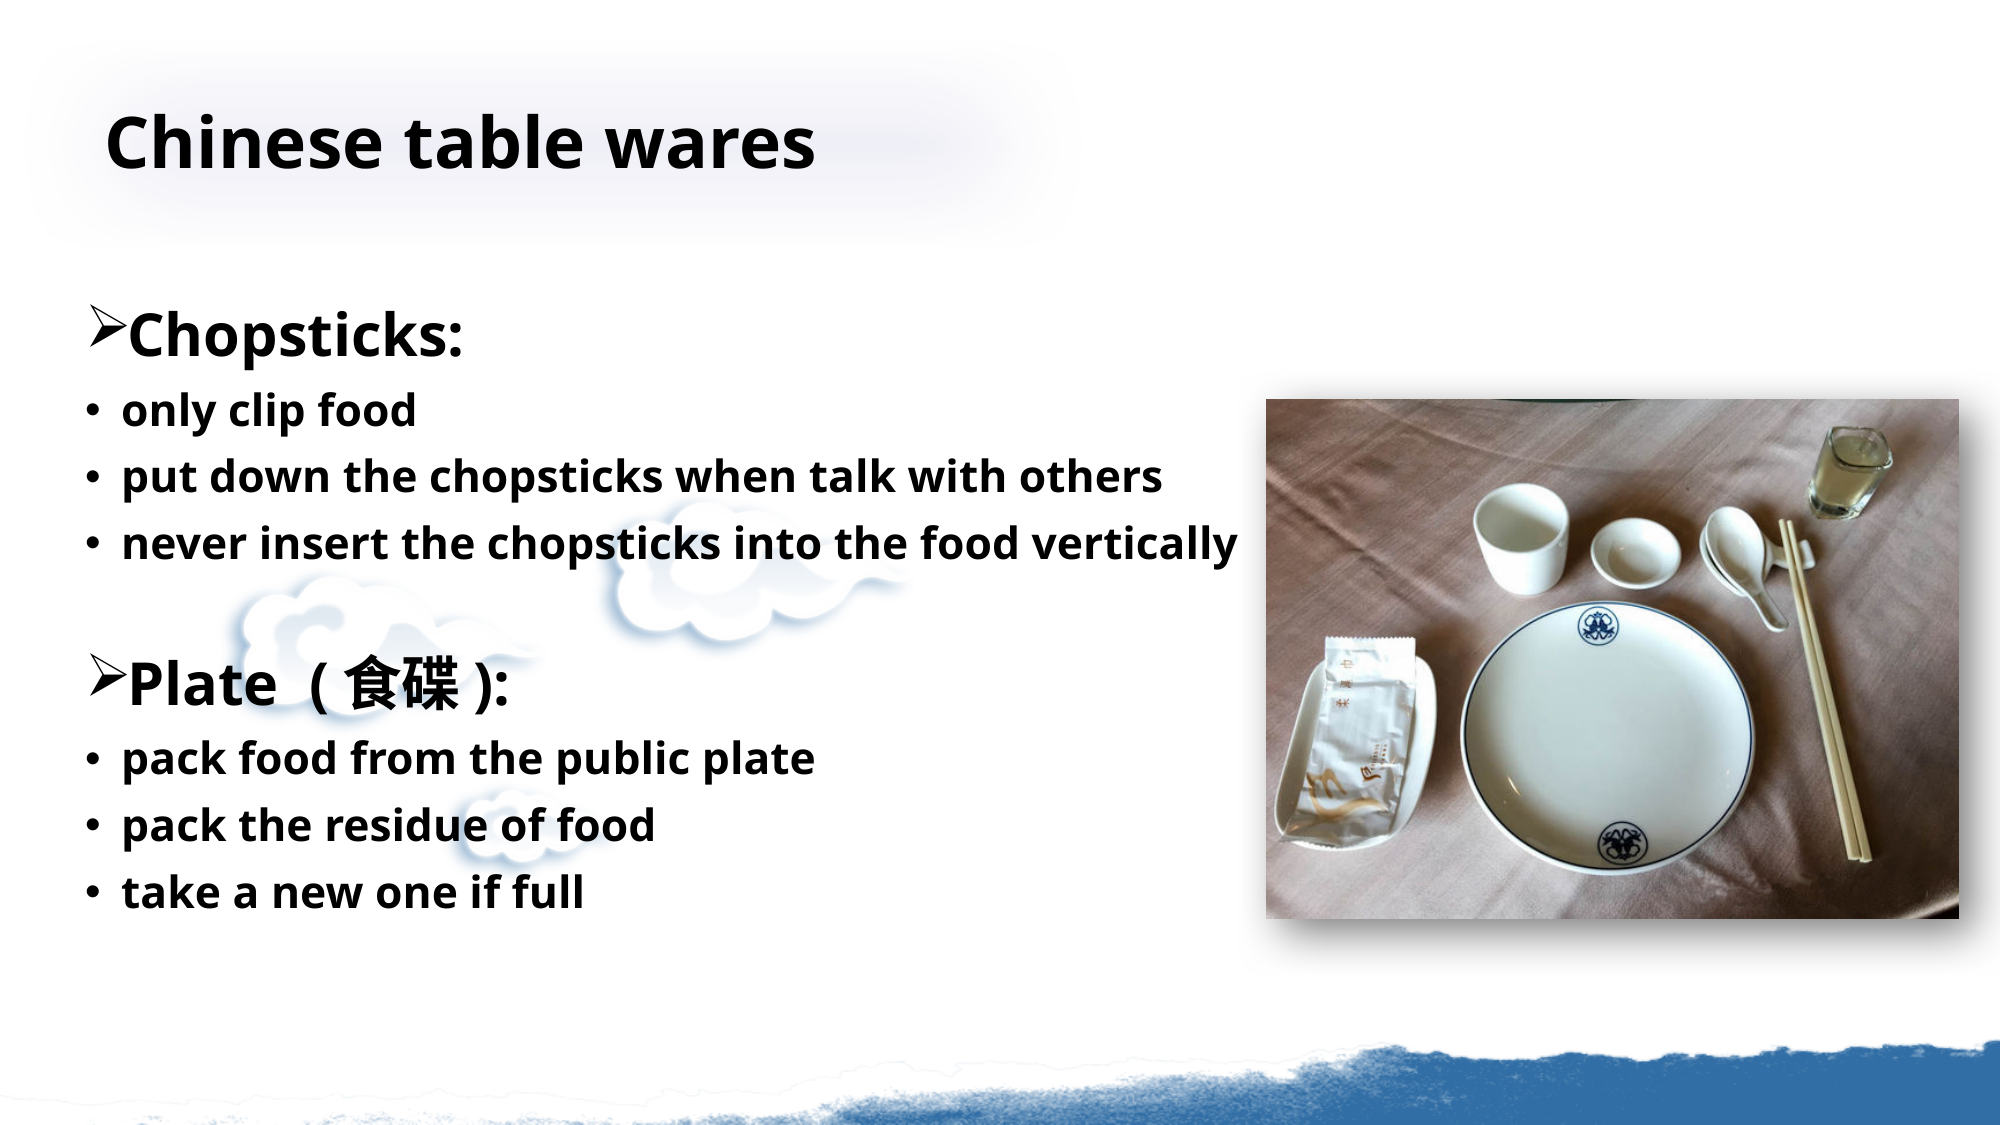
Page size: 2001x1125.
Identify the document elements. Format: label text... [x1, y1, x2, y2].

text_box Chinese table wares [89, 99, 925, 192]
picture [160, 417, 1003, 955]
text_box Chopsticks: only clip food put down the chopsticks when talk with others never insert the chopsticks into the food vertically Plate (食碟): pack food from the public plate pack the residue of food take a new one if full [70, 298, 1267, 955]
picture [0, 1038, 2000, 1125]
picture [1266, 399, 1959, 919]
